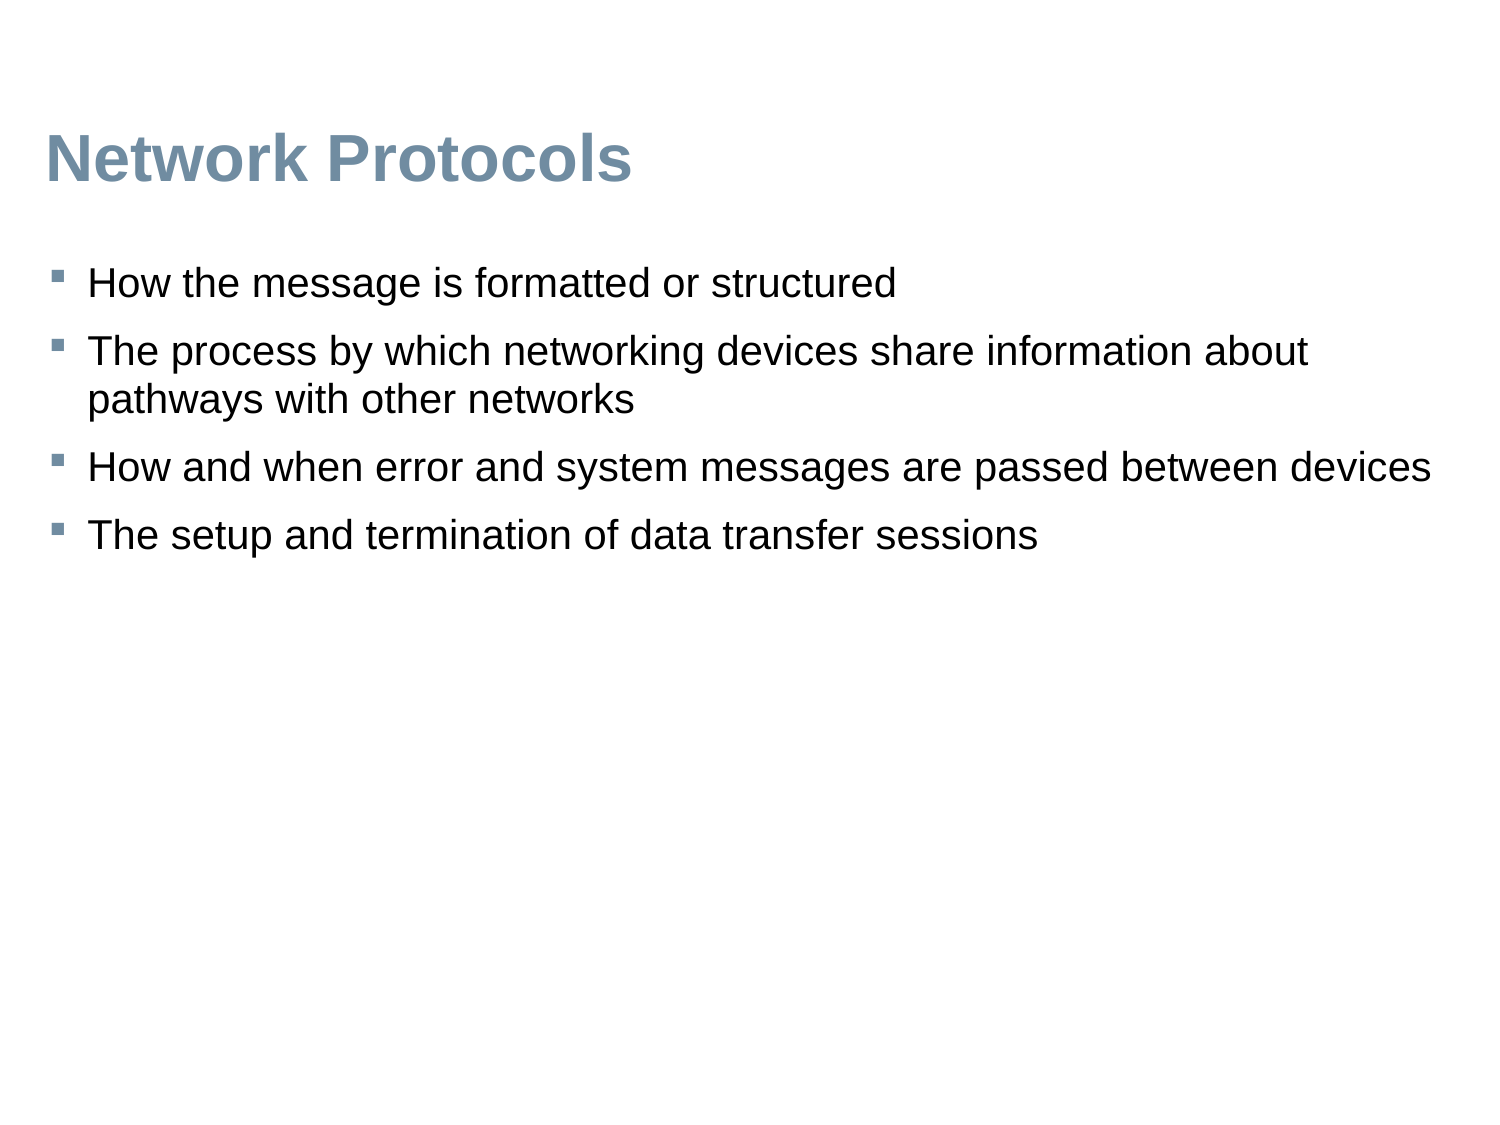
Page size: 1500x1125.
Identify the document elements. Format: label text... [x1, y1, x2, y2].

title Network Protocols [31, 64, 1471, 203]
list How the message is formatted or structured The process by which networking devices share information about pathways with other networks How and when error and system messages are passed between devices The setup and termination of data transfer sessions [34, 252, 1468, 1061]
